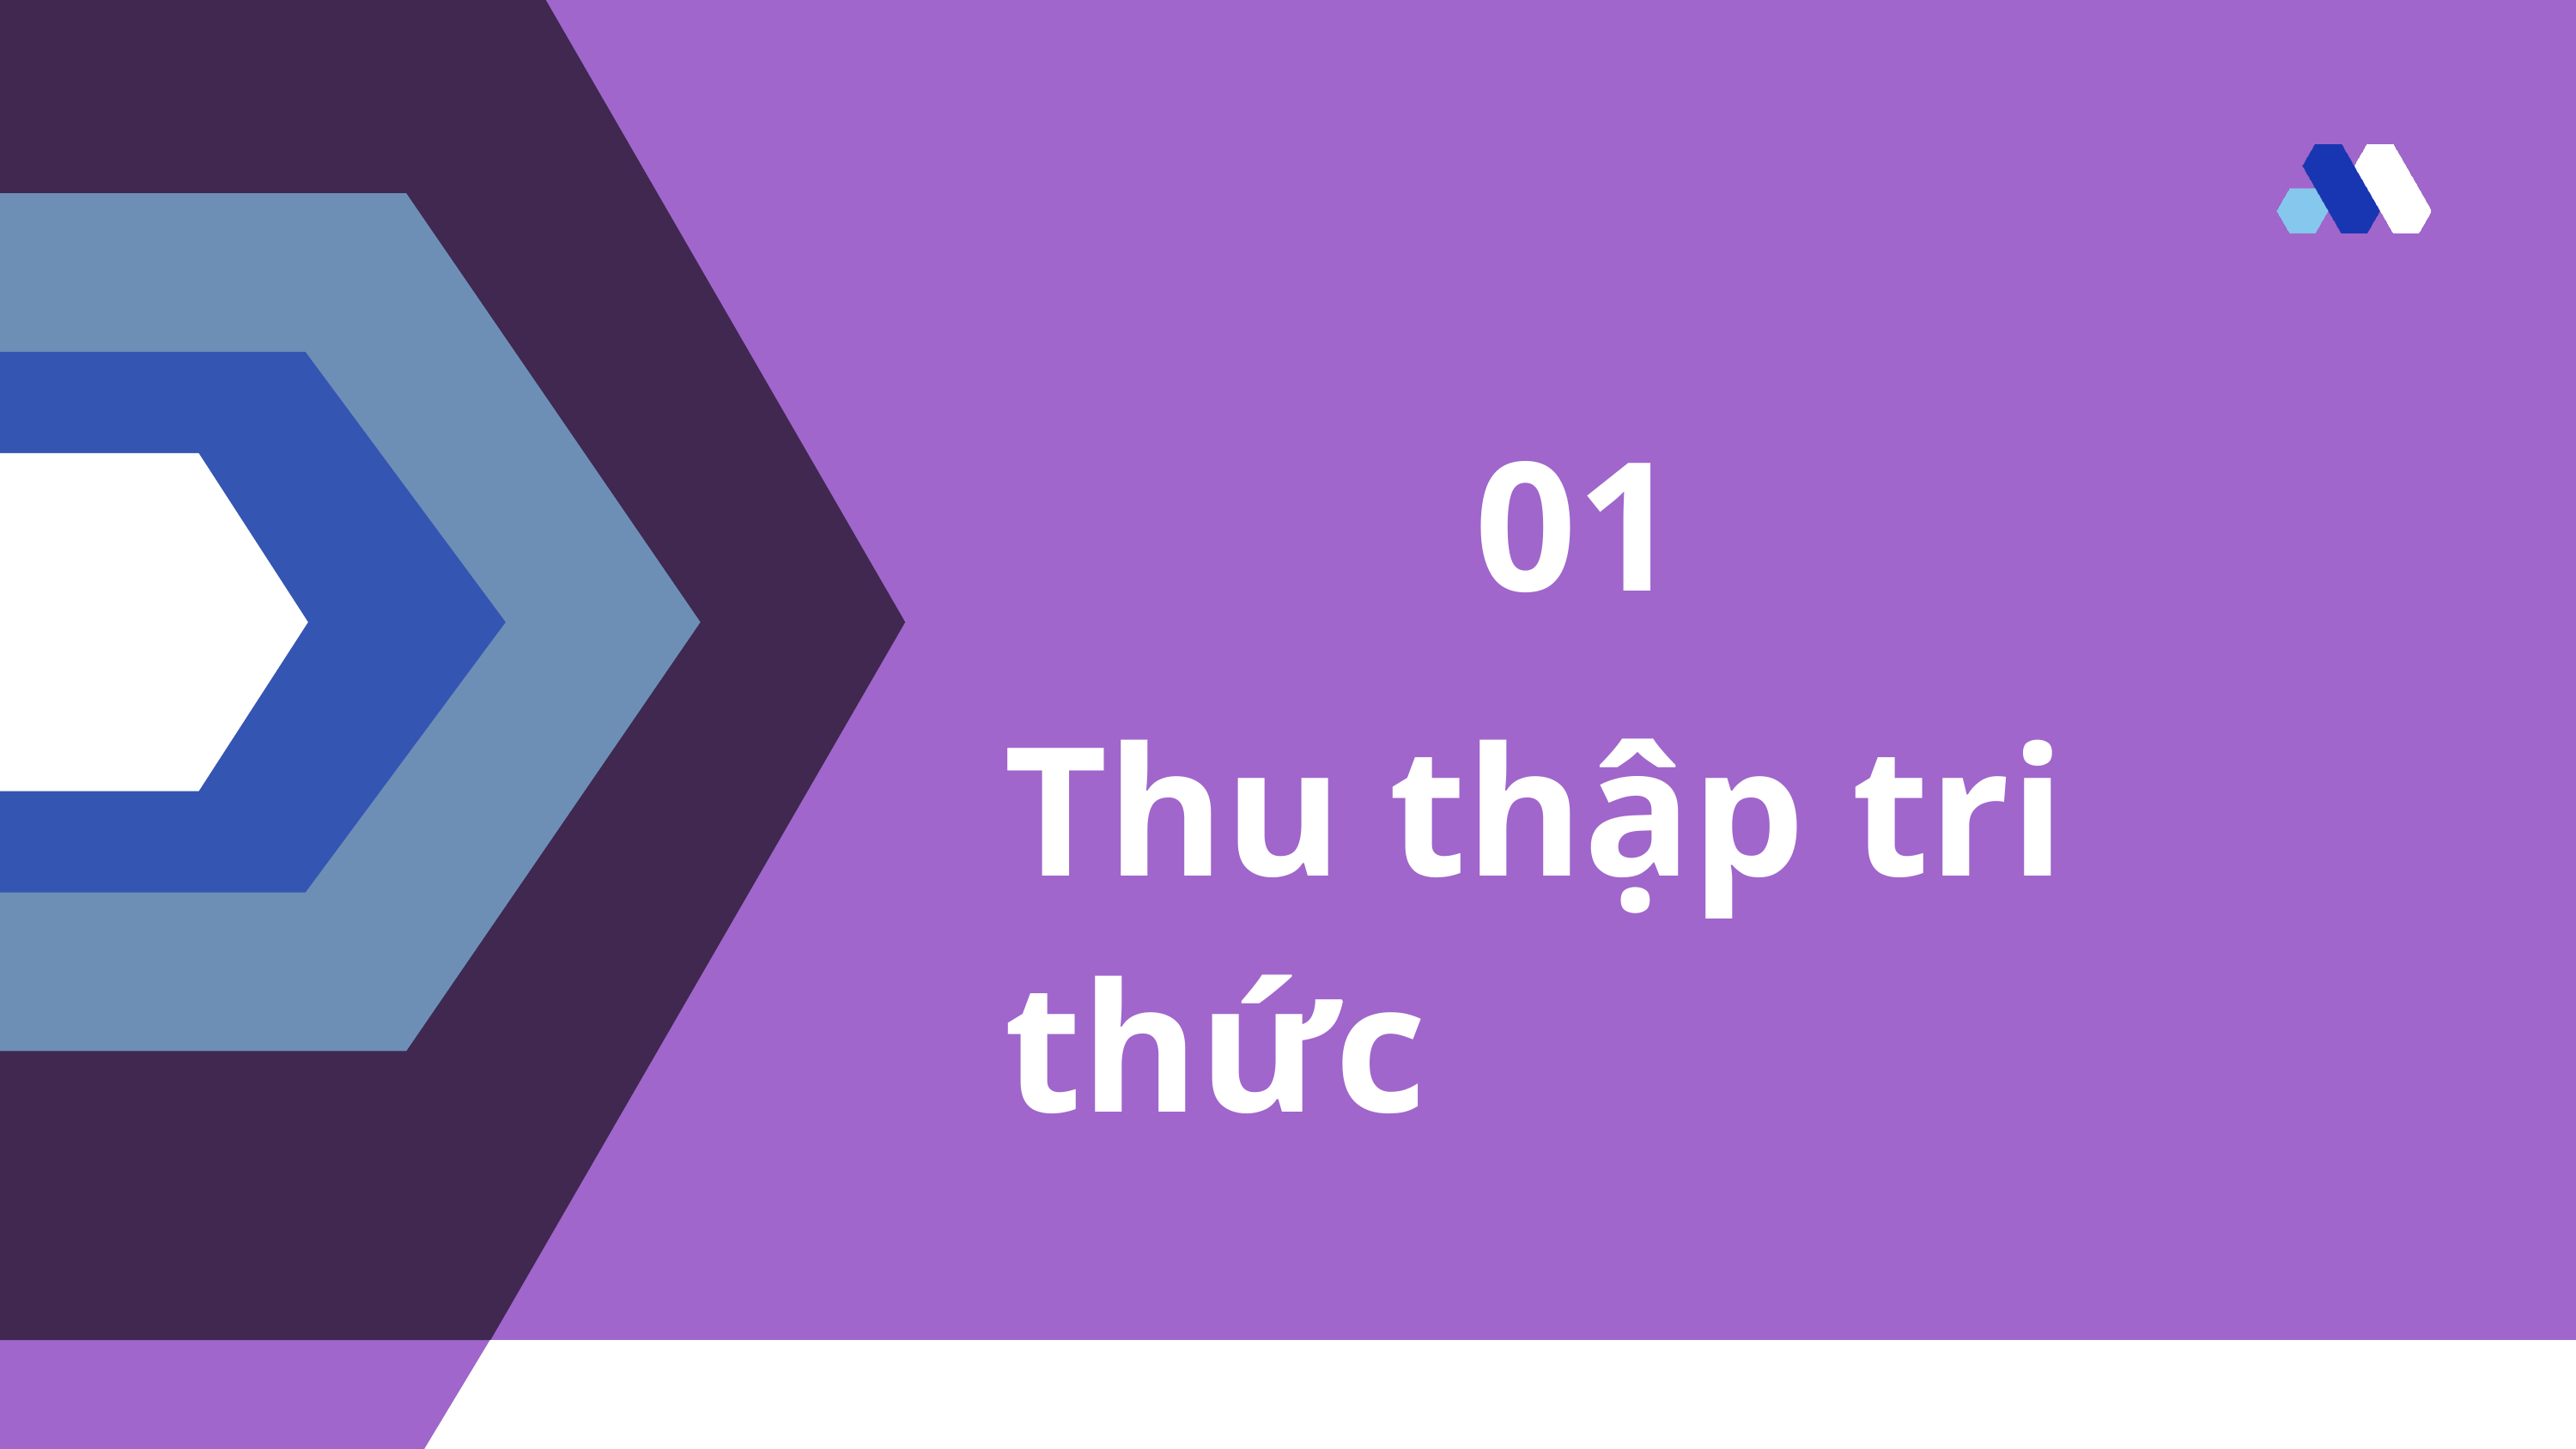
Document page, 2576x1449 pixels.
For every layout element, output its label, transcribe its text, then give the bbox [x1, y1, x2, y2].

text_box [424, 1340, 2576, 1449]
text_box [0, 351, 506, 893]
text_box [2276, 144, 2432, 233]
text_box [0, 452, 308, 791]
text_box 01 [1474, 391, 1940, 627]
text_box [0, 193, 701, 1052]
text_box Thu thập tri thức [1004, 676, 2510, 1149]
text_box [0, 0, 906, 1341]
